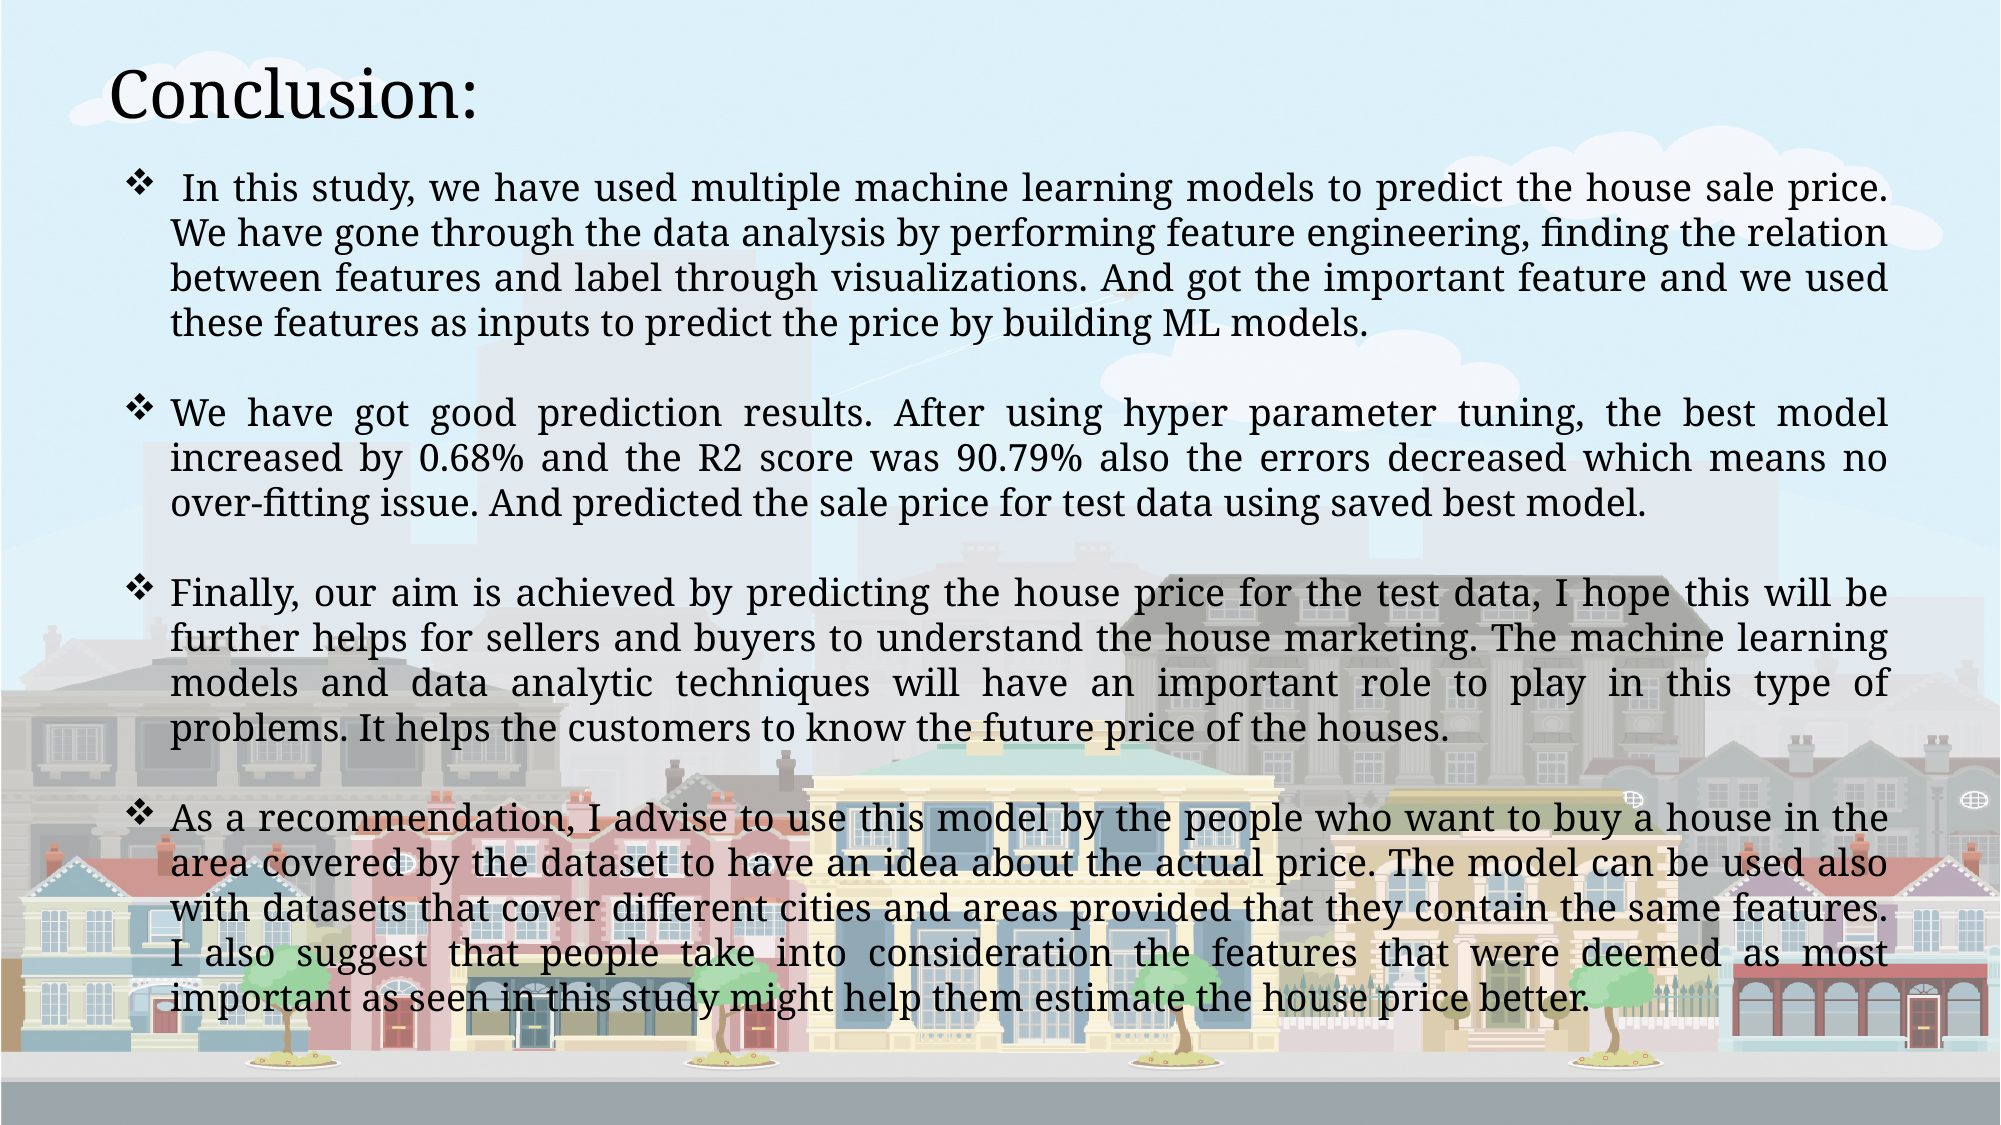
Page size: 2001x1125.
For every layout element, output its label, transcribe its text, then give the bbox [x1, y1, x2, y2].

text_box Conclusion: [94, 44, 1906, 140]
text_box In this study, we have used multiple machine learning models to predict the house sale price. We have gone through the data analysis by performing feature engineering, finding the relation between features and label through visualizations. And got the important feature and we used these features as inputs to predict the price by building ML models. We have got good prediction results. After using hyper parameter tuning, the best model increased by 0.68% and the R2 score was 90.79% also the errors decreased which means no over-fitting issue. And predicted the sale price for test data using saved best model. Finally, our aim is achieved by predicting the house price for the test data, I hope this will be further helps for sellers and buyers to understand the house marketing. The machine learning models and data analytic techniques will have an important role to play in this type of problems. It helps the customers to know the future price of the houses. As a recommendation, I advise to use this model by the people who want to buy a house in the area covered by the dataset to have an idea about the actual price. The model can be used also with datasets that cover different cities and areas provided that they contain the same features. I also suggest that people take into consideration the features that were deemed as most important as seen in this study might help them estimate the house price better. [108, 156, 1906, 1125]
